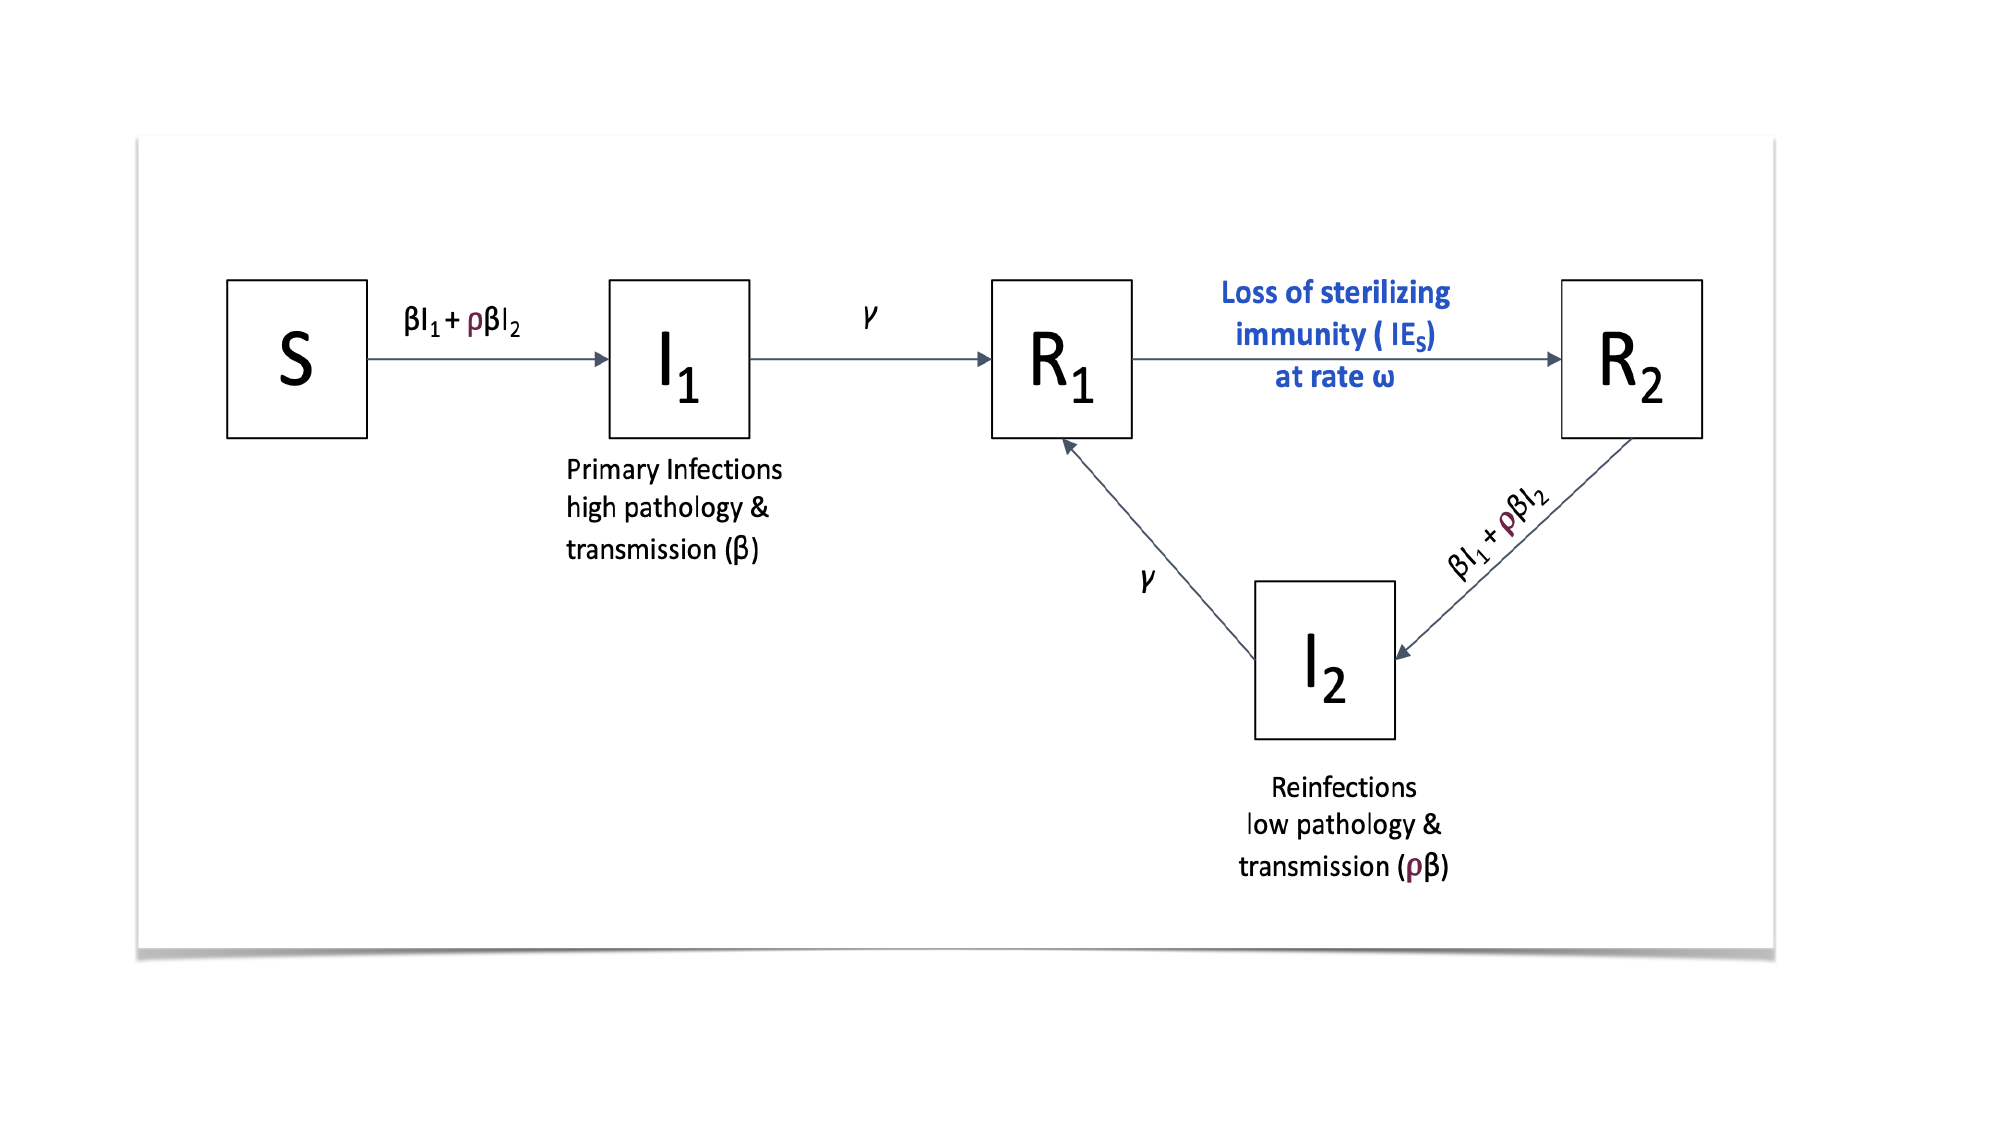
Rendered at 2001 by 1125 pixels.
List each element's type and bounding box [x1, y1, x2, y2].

picture [134, 134, 1777, 966]
